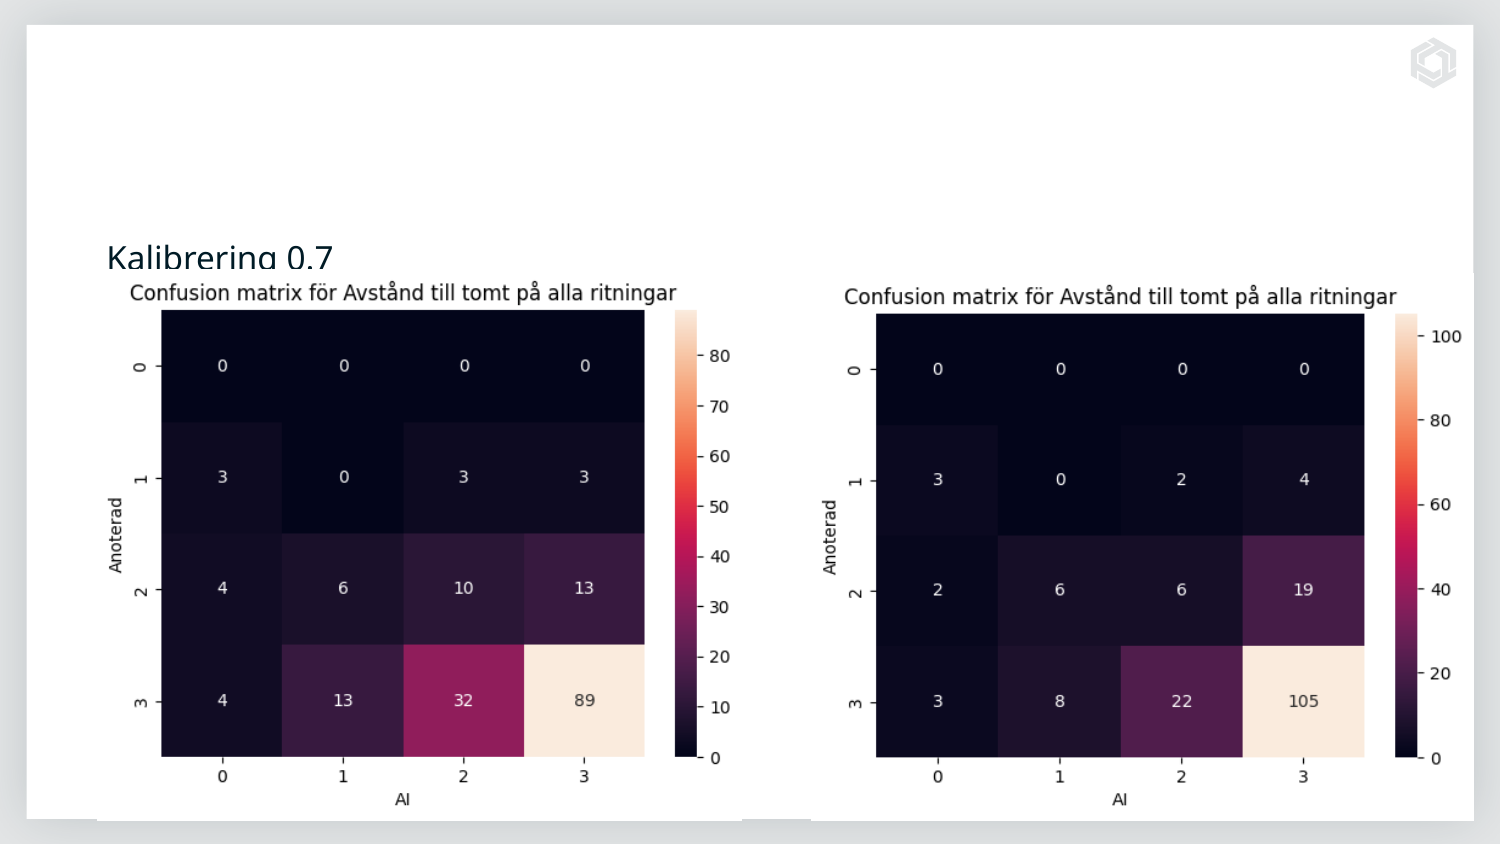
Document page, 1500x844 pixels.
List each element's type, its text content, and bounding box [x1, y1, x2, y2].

picture [57, 235, 742, 821]
list Kalibrering 0.7 Kalibrering 0.6 [106, 230, 1394, 750]
picture [811, 273, 1474, 821]
